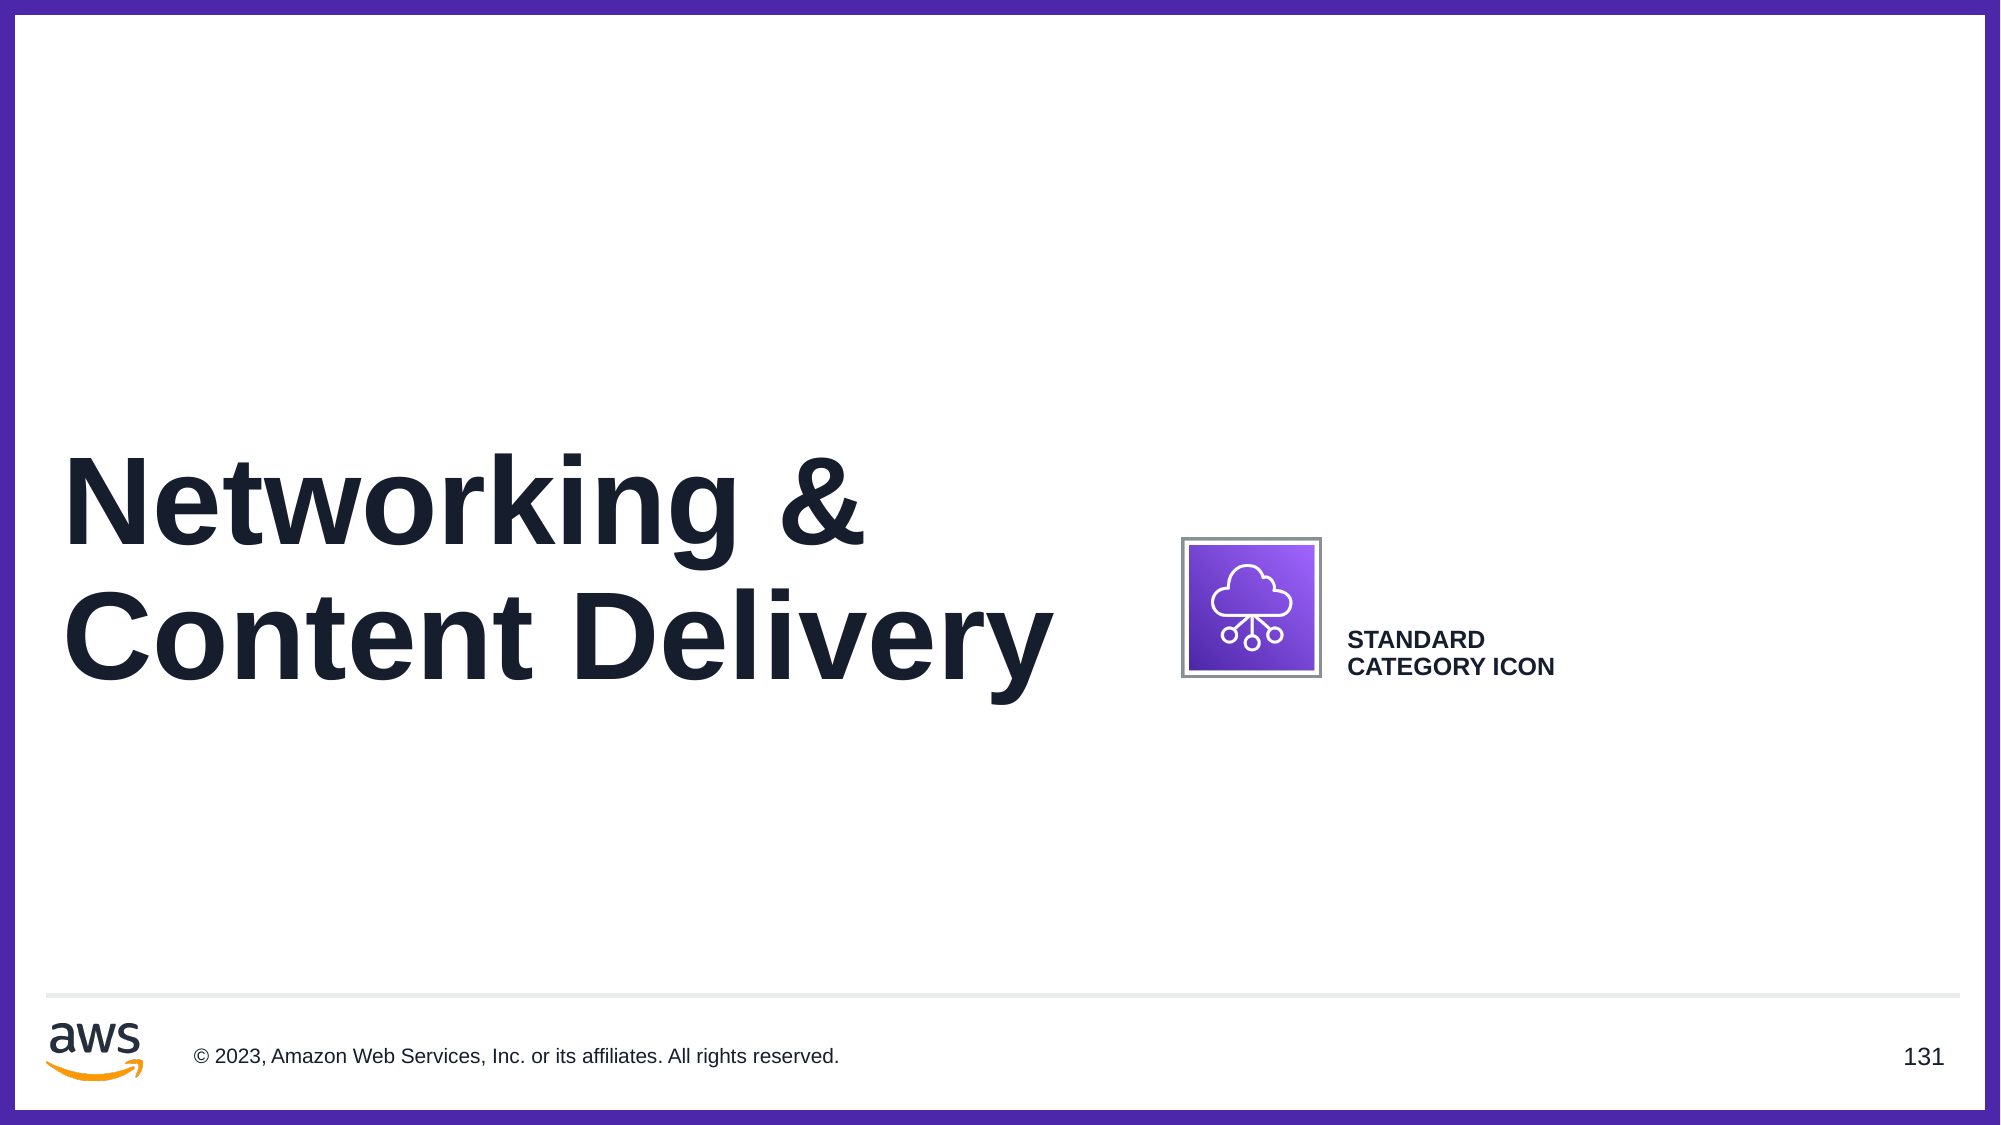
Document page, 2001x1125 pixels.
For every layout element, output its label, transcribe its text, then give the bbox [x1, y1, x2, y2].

picture [1181, 537, 1322, 678]
text_box STANDARD CATEGORY ICON [1332, 541, 1780, 689]
slide_number 131 [1493, 1025, 1961, 1086]
title Networking & Content Delivery [47, 344, 1393, 714]
picture [46, 1023, 143, 1081]
footer © 2023, Amazon Web Services, Inc. or its affiliates. All rights reserved. [178, 1025, 911, 1086]
